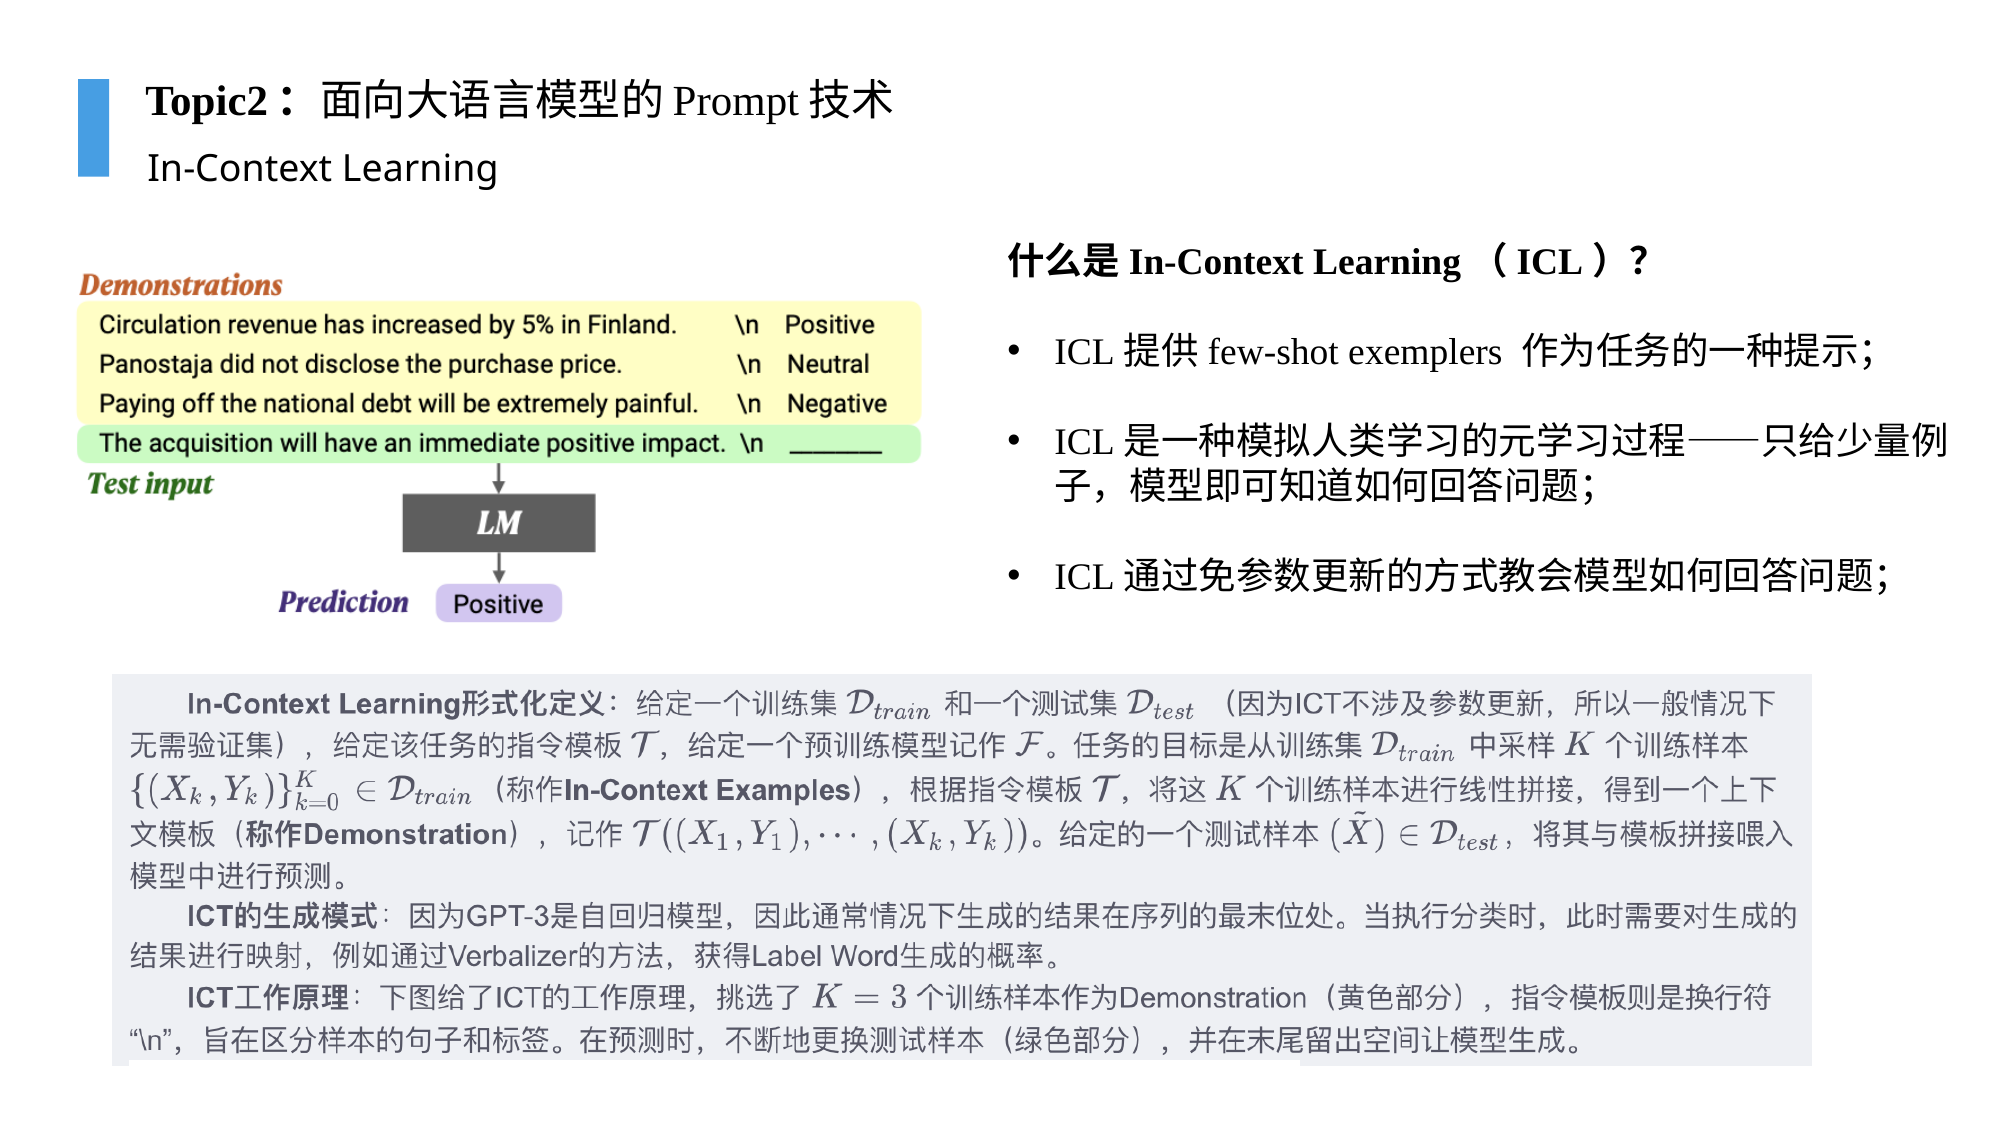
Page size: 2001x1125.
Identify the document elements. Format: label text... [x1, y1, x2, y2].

title Topic2：面向大语言模型的Prompt技术 [137, 65, 962, 138]
picture [40, 267, 977, 648]
picture [111, 673, 1812, 1067]
text_box In-Context Learning [139, 136, 507, 197]
text_box 什么是In-Context Learning（ICL）？ ICL提供few-shot exemplers 作为任务的一种提示； ICL是一种模拟人类学习的元学习过程——只给少量例子，模型即可知道如何回答问题； ICL通过免参数更新的方式教会模型如何回答问题； [999, 229, 1975, 605]
